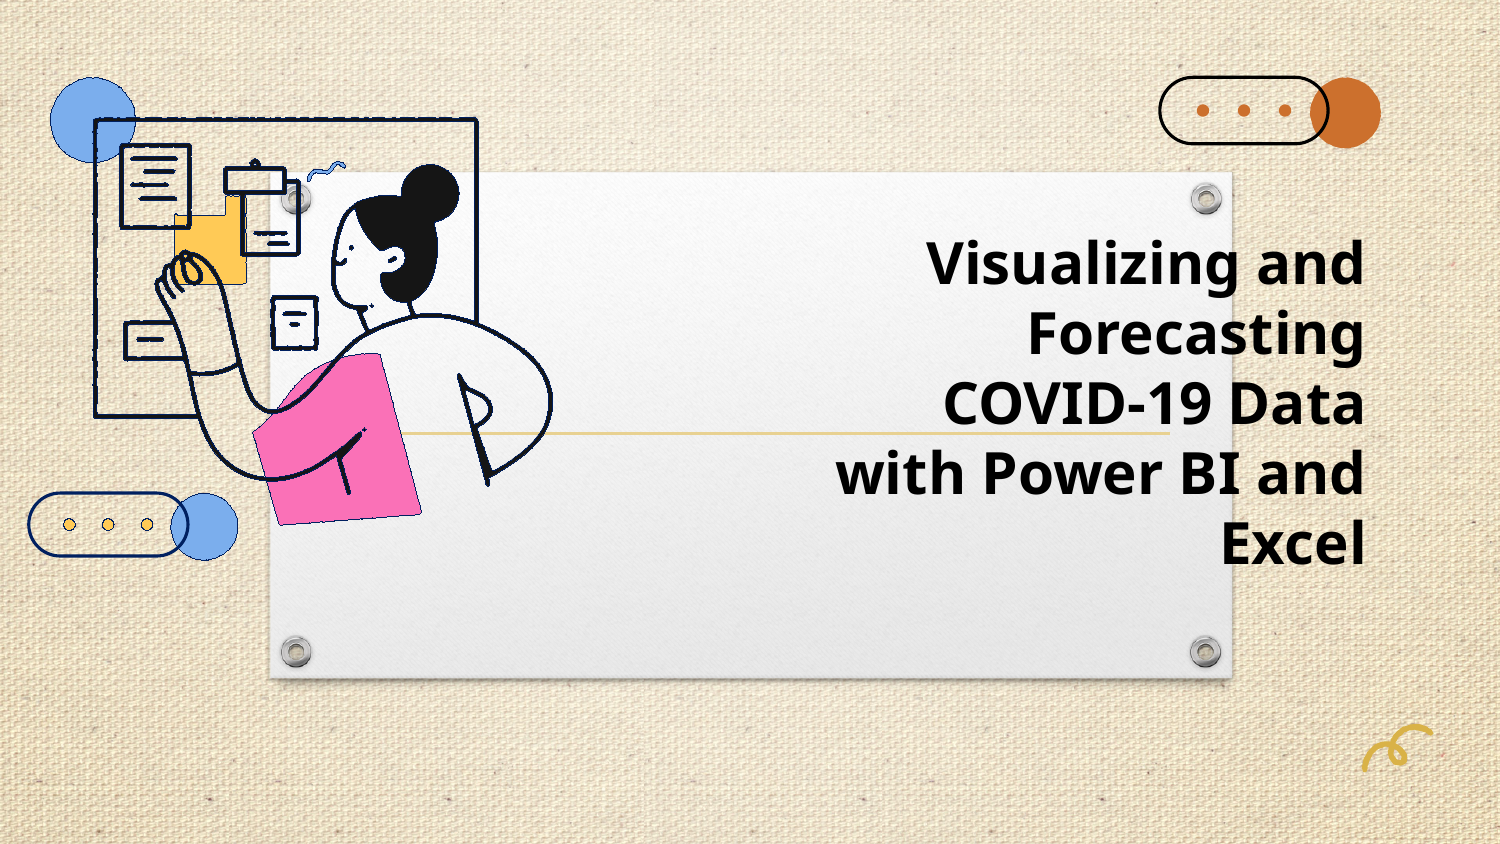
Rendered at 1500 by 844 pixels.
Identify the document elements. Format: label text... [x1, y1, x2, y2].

subtitle Visualizing and Forecasting COVID-19 Data with Power BI and Excel [798, 211, 1382, 589]
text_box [28, 77, 553, 561]
text_box [1361, 723, 1434, 773]
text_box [1159, 77, 1382, 149]
picture [0, 0, 1500, 844]
